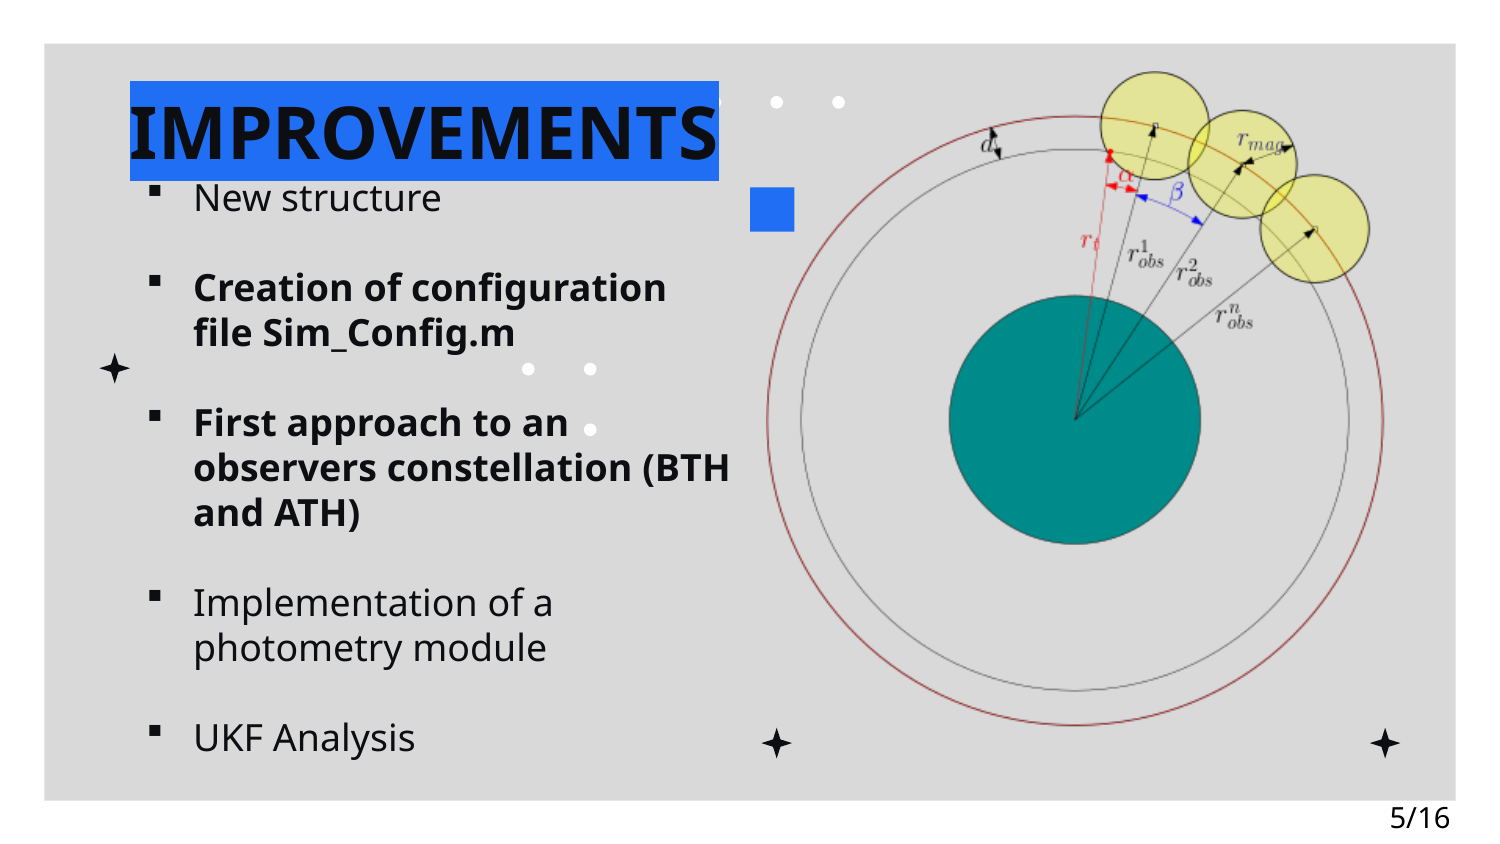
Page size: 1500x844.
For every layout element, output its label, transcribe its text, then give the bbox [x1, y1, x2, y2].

text_box [750, 187, 761, 232]
subtitle New structure Creation of configuration file Sim_Config.m First approach to an observers constellation (BTH and ATH) Implementation of a photometry module UKF Analysis [131, 318, 751, 844]
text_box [521, 362, 597, 437]
title IMPROVEMENTS [114, 71, 735, 281]
picture [766, 71, 1386, 729]
text_box 5/16 [1374, 792, 1500, 843]
